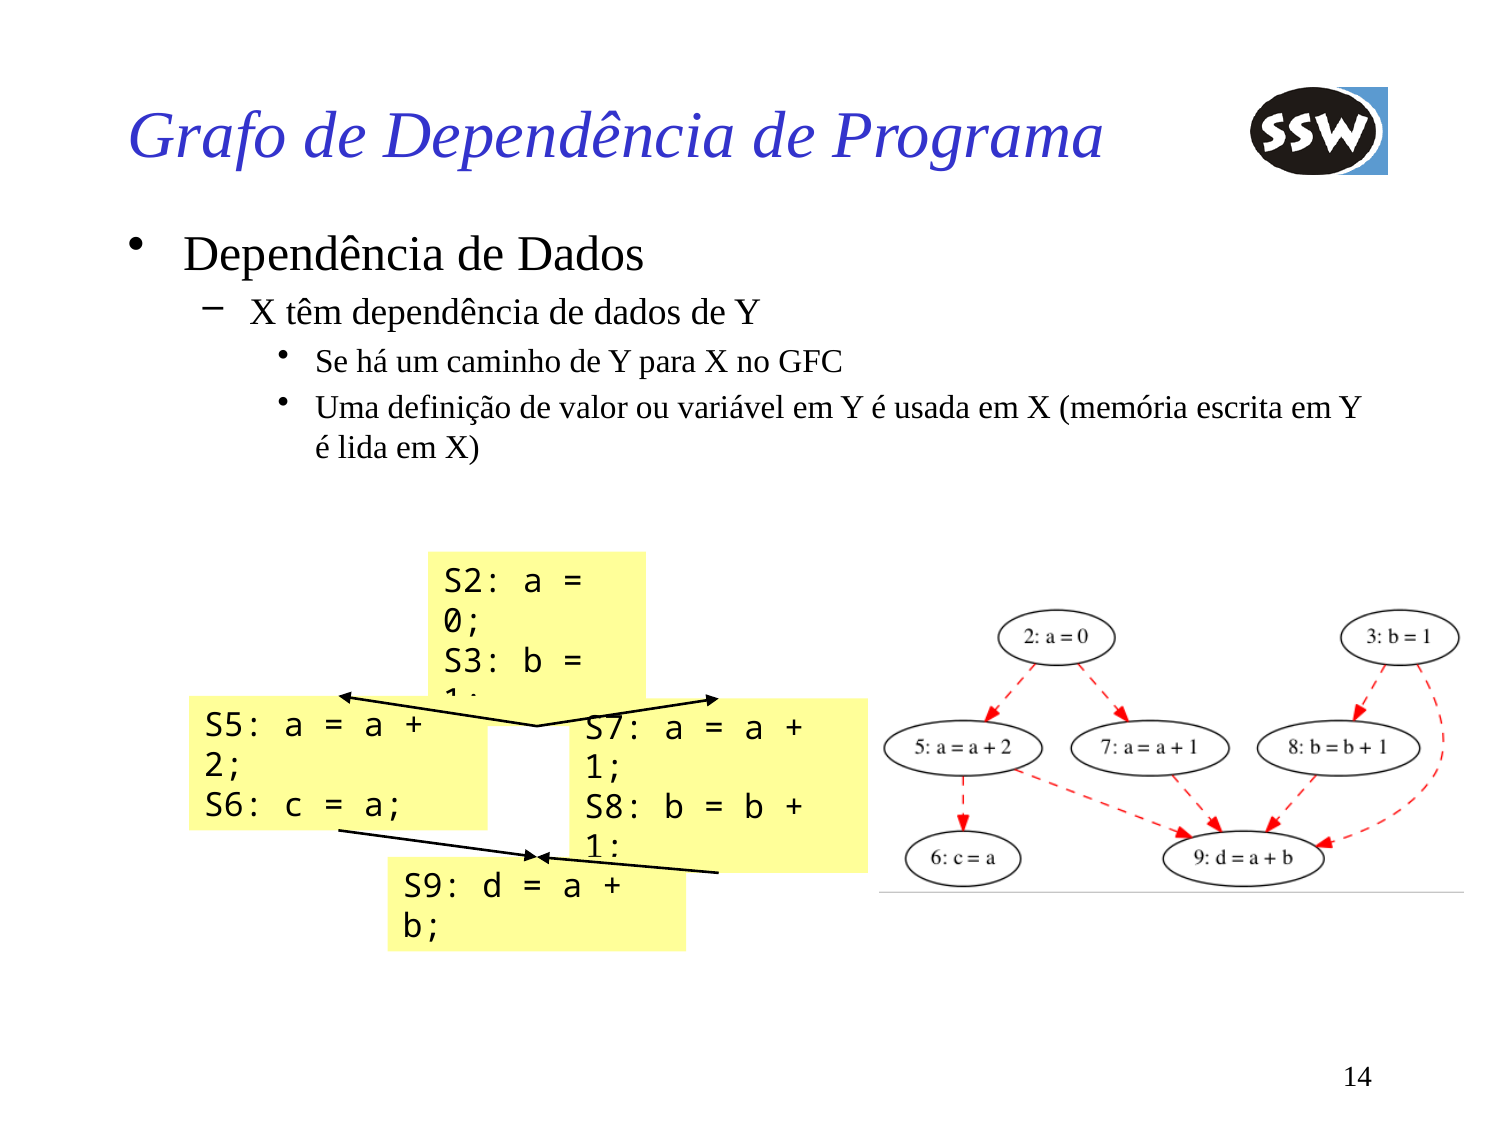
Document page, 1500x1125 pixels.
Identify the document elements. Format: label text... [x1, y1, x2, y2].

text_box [188, 551, 869, 913]
list Dependência de Dados X têm dependência de dados de Y Se há um caminho de Y para X no GFC Uma definição de valor ou variável em Y é usada em X (memória escrita em Y é lida em X) [112, 212, 1388, 1038]
title Grafo de Dependência de Programa [112, 74, 1238, 188]
picture [879, 604, 1464, 893]
slide_number 14 [1074, 1049, 1388, 1101]
picture [1250, 87, 1388, 175]
